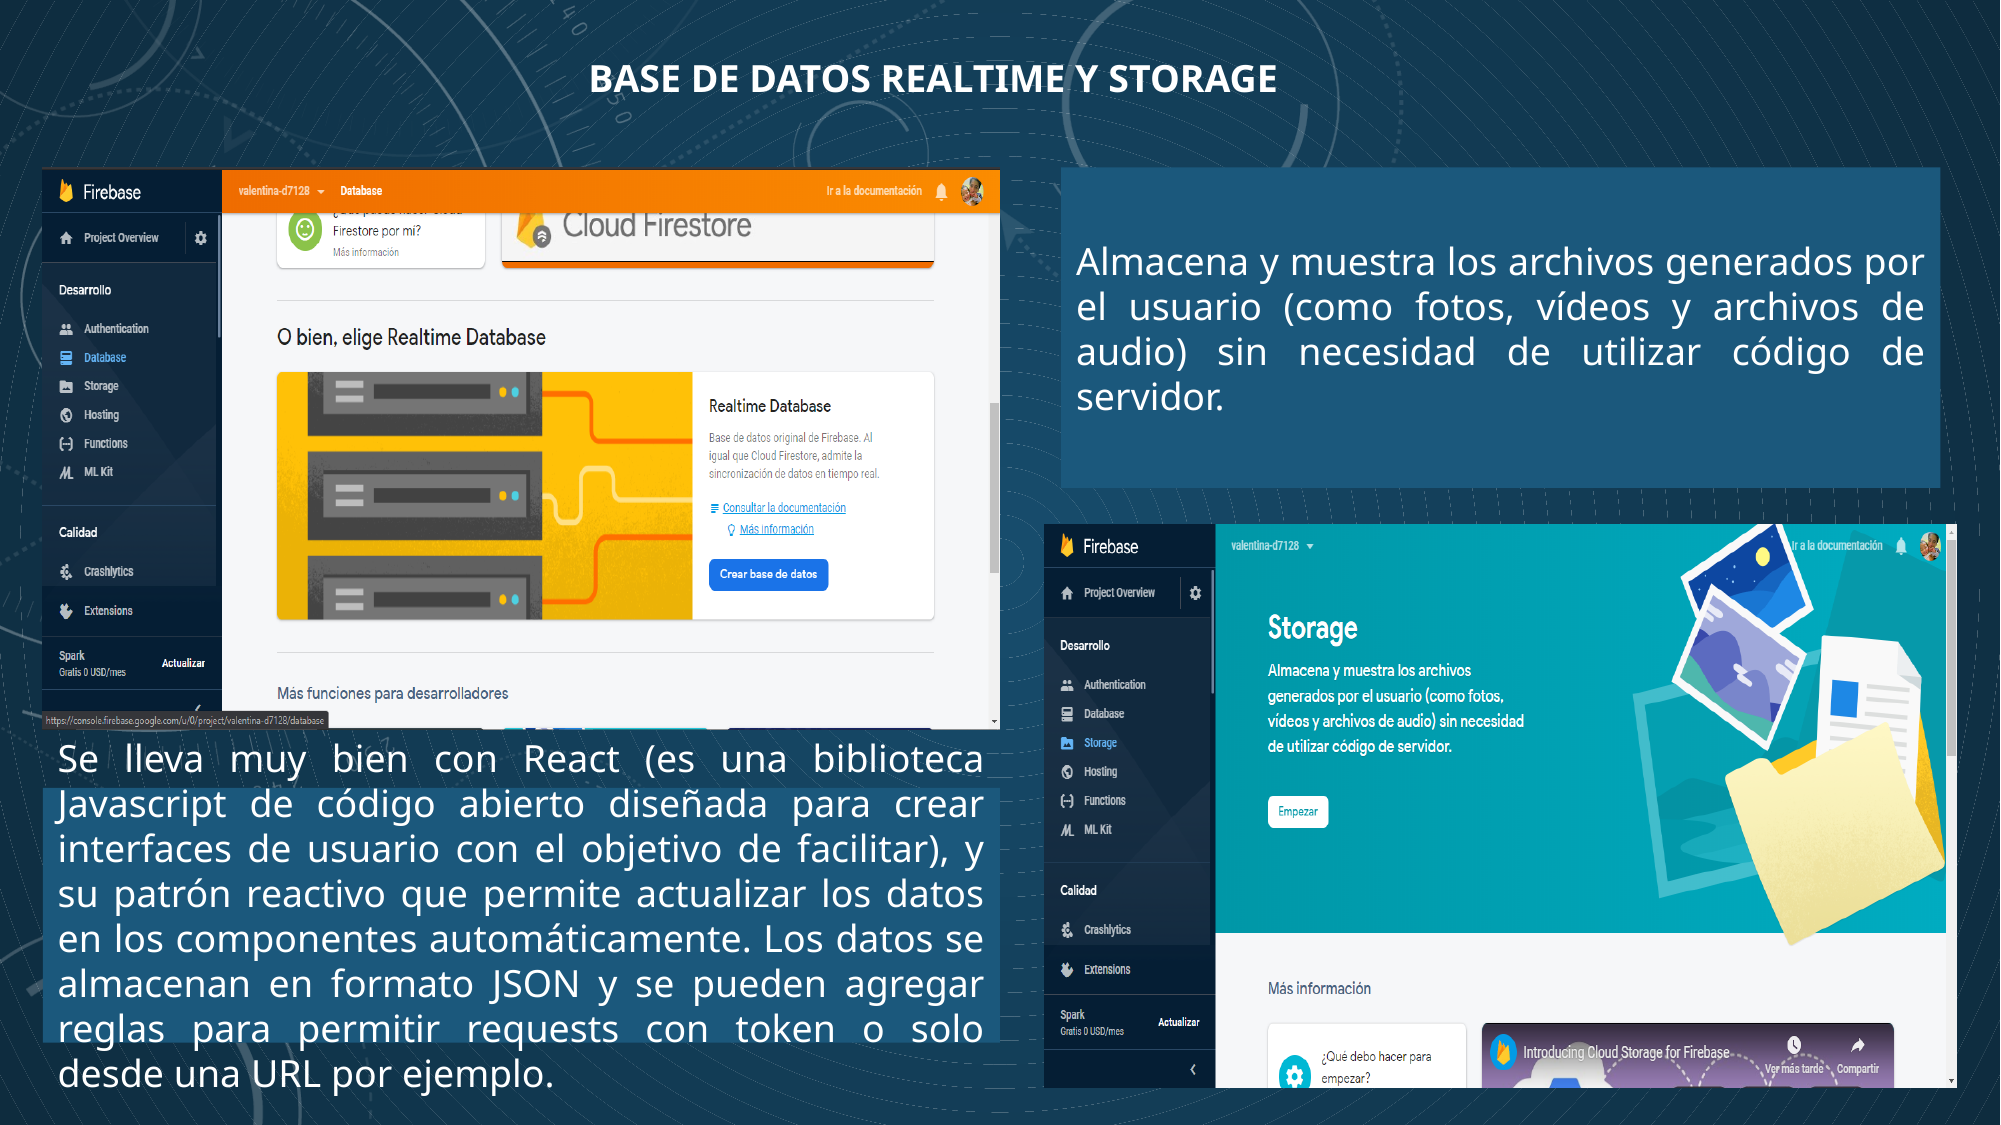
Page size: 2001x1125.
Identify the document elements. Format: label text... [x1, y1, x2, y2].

picture [0, 0, 2000, 1125]
subtitle Base de datos Realtime y Storage [221, 47, 1646, 168]
text_box Almacena y muestra los archivos generados por el usuario (como fotos, vídeos y archivos de audio) sin necesidad de utilizar código de servidor. [1060, 166, 1942, 489]
text_box Se lleva muy bien con React (es una biblioteca Javascript de código abierto diseñada para crear interfaces de usuario con el objetivo de facilitar), y su patrón reactivo que permite actualizar los datos en los componentes automáticamente. Los datos se almacenan en formato JSON y se pueden agregar reglas para permitir requests con token o solo desde una URL por ejemplo. [41, 786, 1001, 1044]
